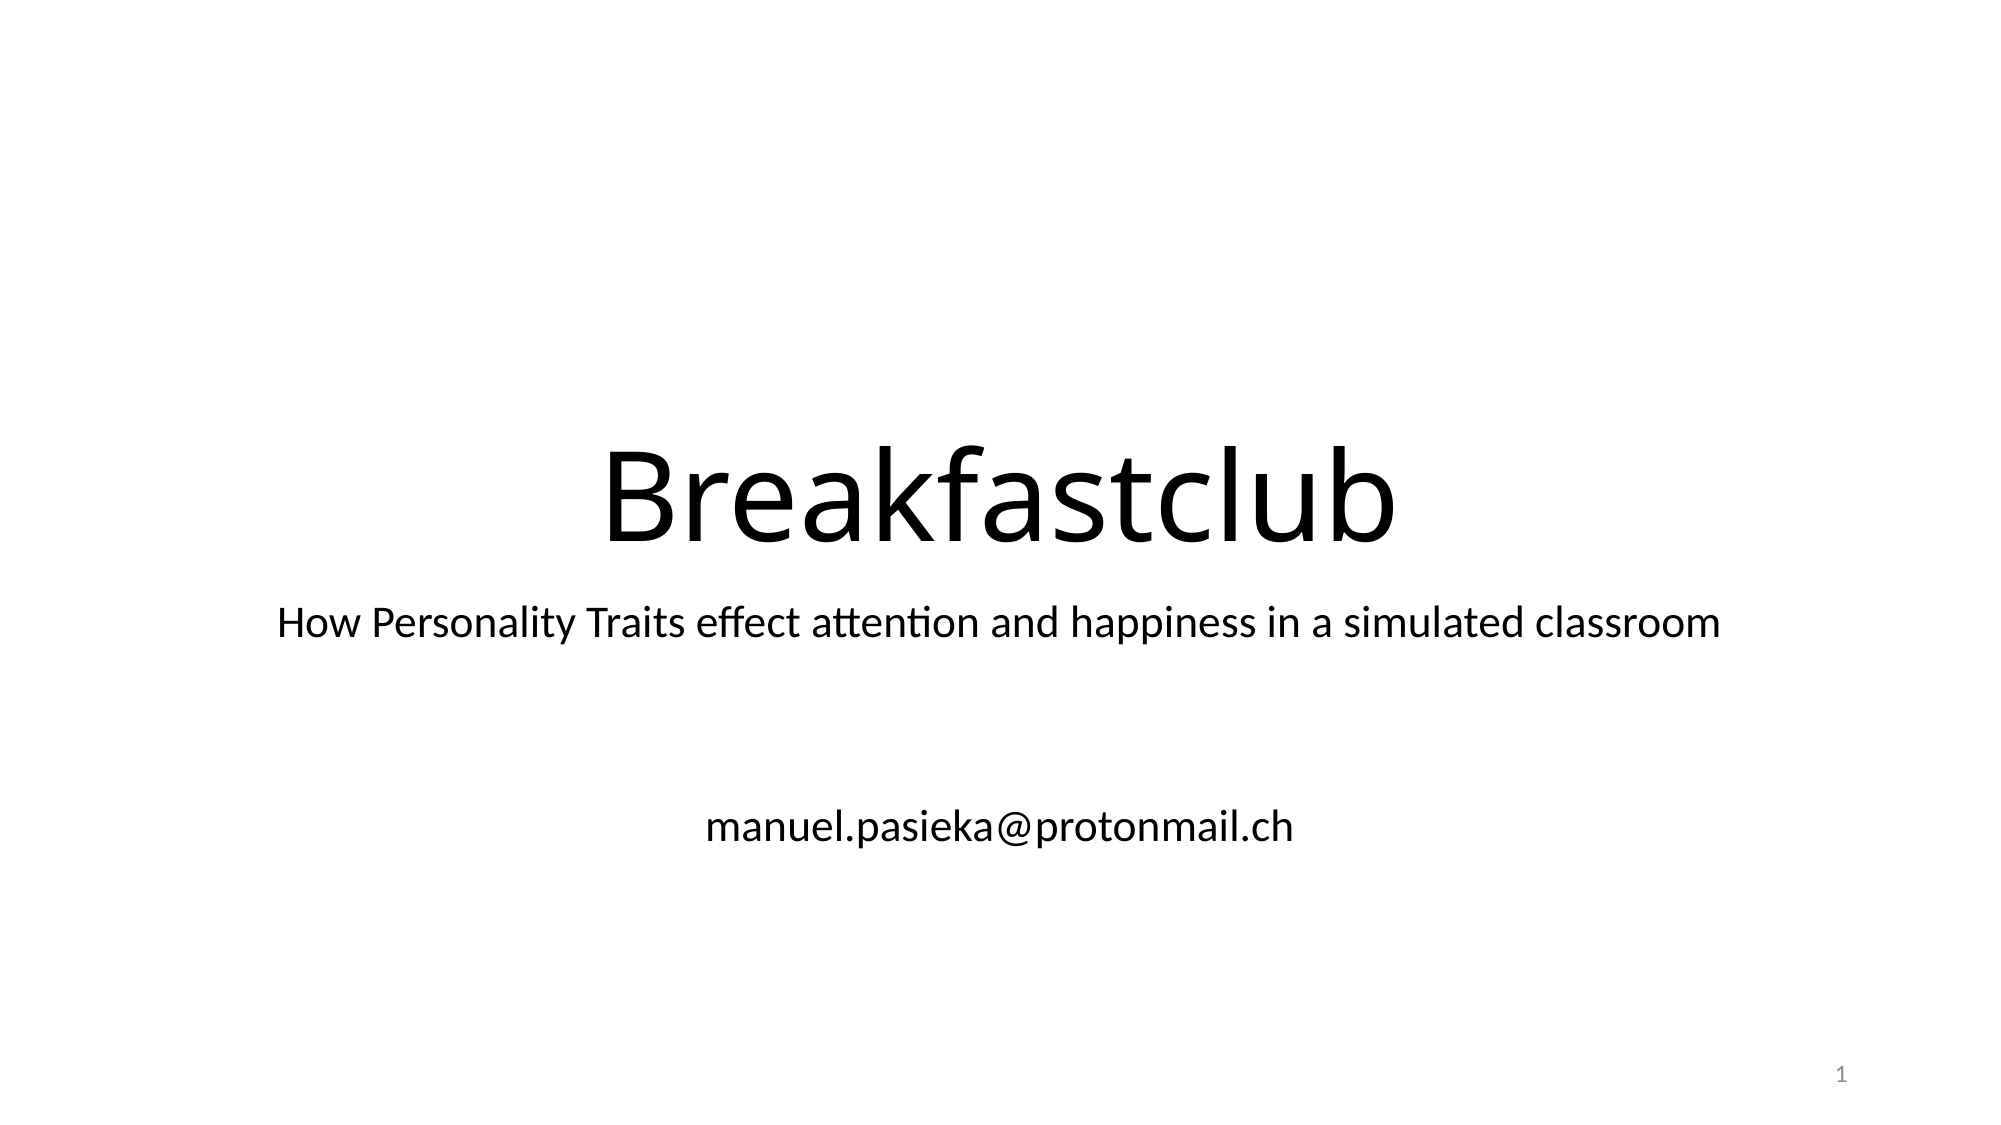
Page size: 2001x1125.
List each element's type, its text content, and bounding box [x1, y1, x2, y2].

title Breakfastclub [249, 184, 1750, 576]
slide_number 0 [1412, 1042, 1863, 1103]
subtitle How Personality Traits effect attention and happiness in a simulated classroom manuel.pasieka@protonmail.ch [249, 590, 1750, 863]
